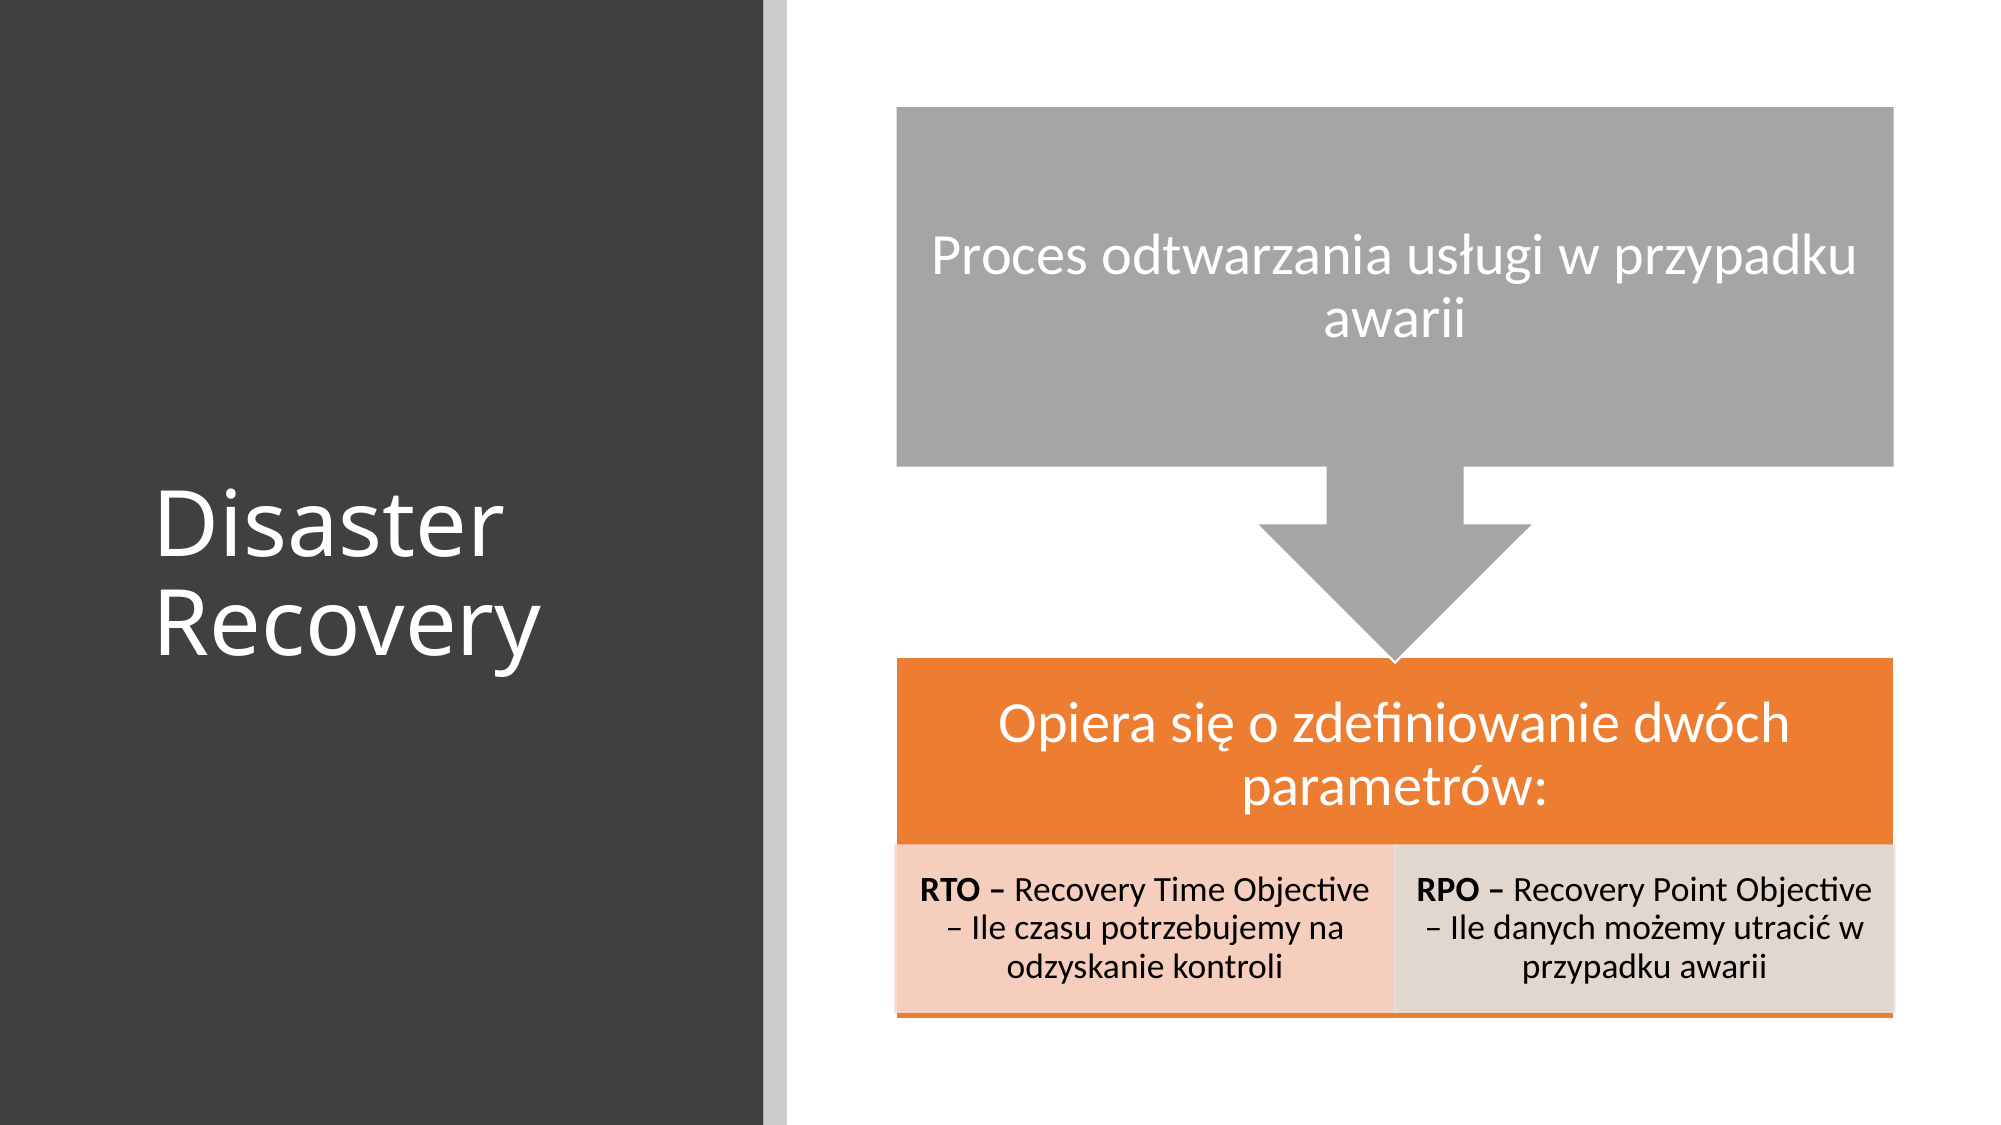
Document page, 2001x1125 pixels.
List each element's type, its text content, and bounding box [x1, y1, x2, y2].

text_box [762, 0, 788, 1125]
text_box [0, 0, 762, 1125]
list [895, 105, 1895, 1020]
title Disaster Recovery [137, 133, 685, 1020]
